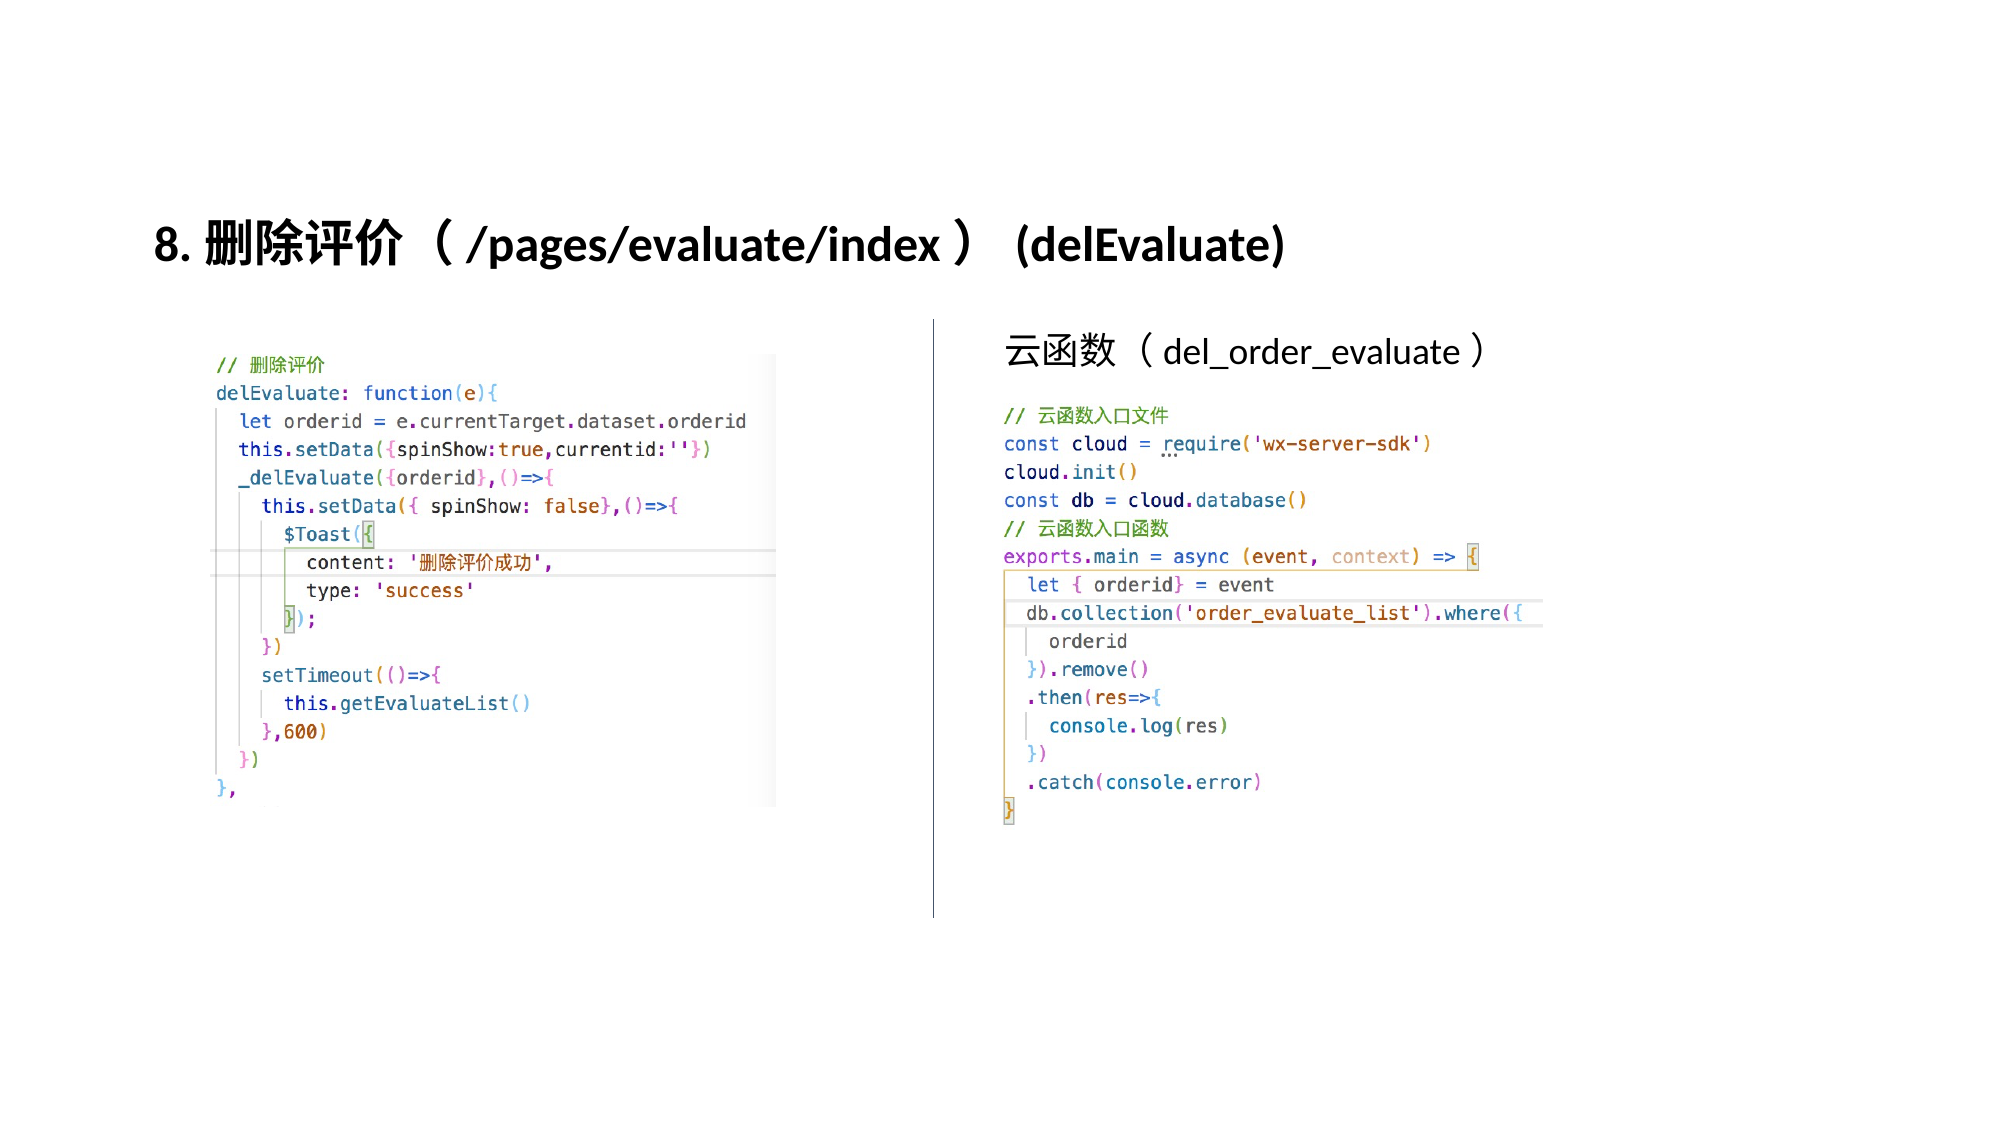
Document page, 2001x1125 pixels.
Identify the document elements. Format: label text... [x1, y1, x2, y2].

text_box 云函数（del_order_evaluate） [989, 319, 1657, 380]
text_box 8.删除评价（/pages/evaluate/index）(delEvaluate) [139, 203, 1484, 279]
picture [989, 403, 1543, 834]
picture [210, 354, 776, 807]
